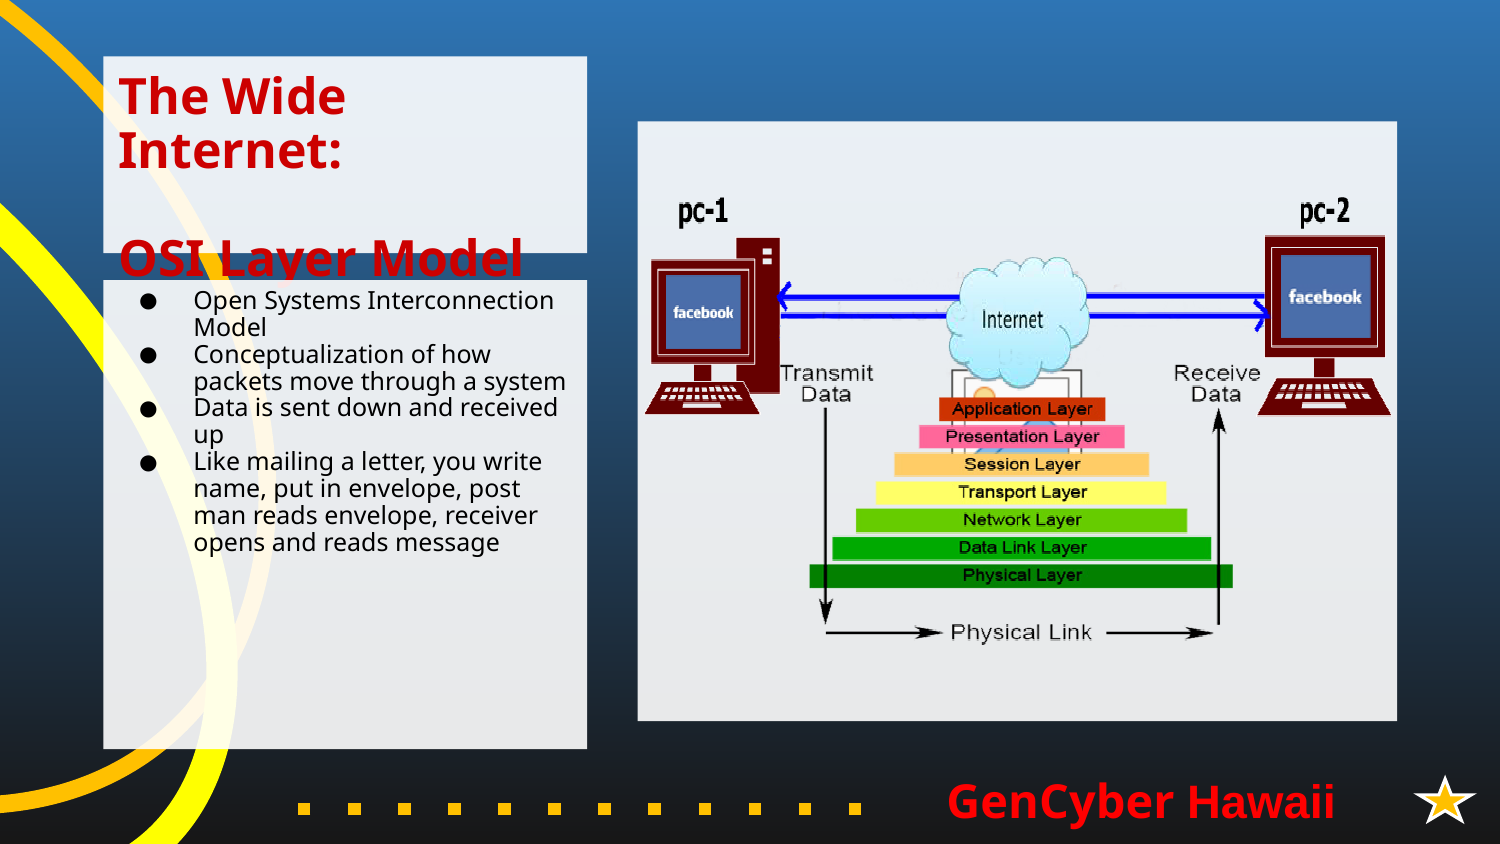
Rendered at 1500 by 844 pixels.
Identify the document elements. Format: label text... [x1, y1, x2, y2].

list Open Systems Interconnection Model Conceptualization of how packets move through a system Data is sent down and received up Like mailing a letter, you write name, put in envelope, post man reads envelope, receiver opens and reads message [103, 280, 588, 750]
picture [637, 121, 1398, 722]
title The Wide Internet: OSI Layer Model [103, 56, 588, 254]
